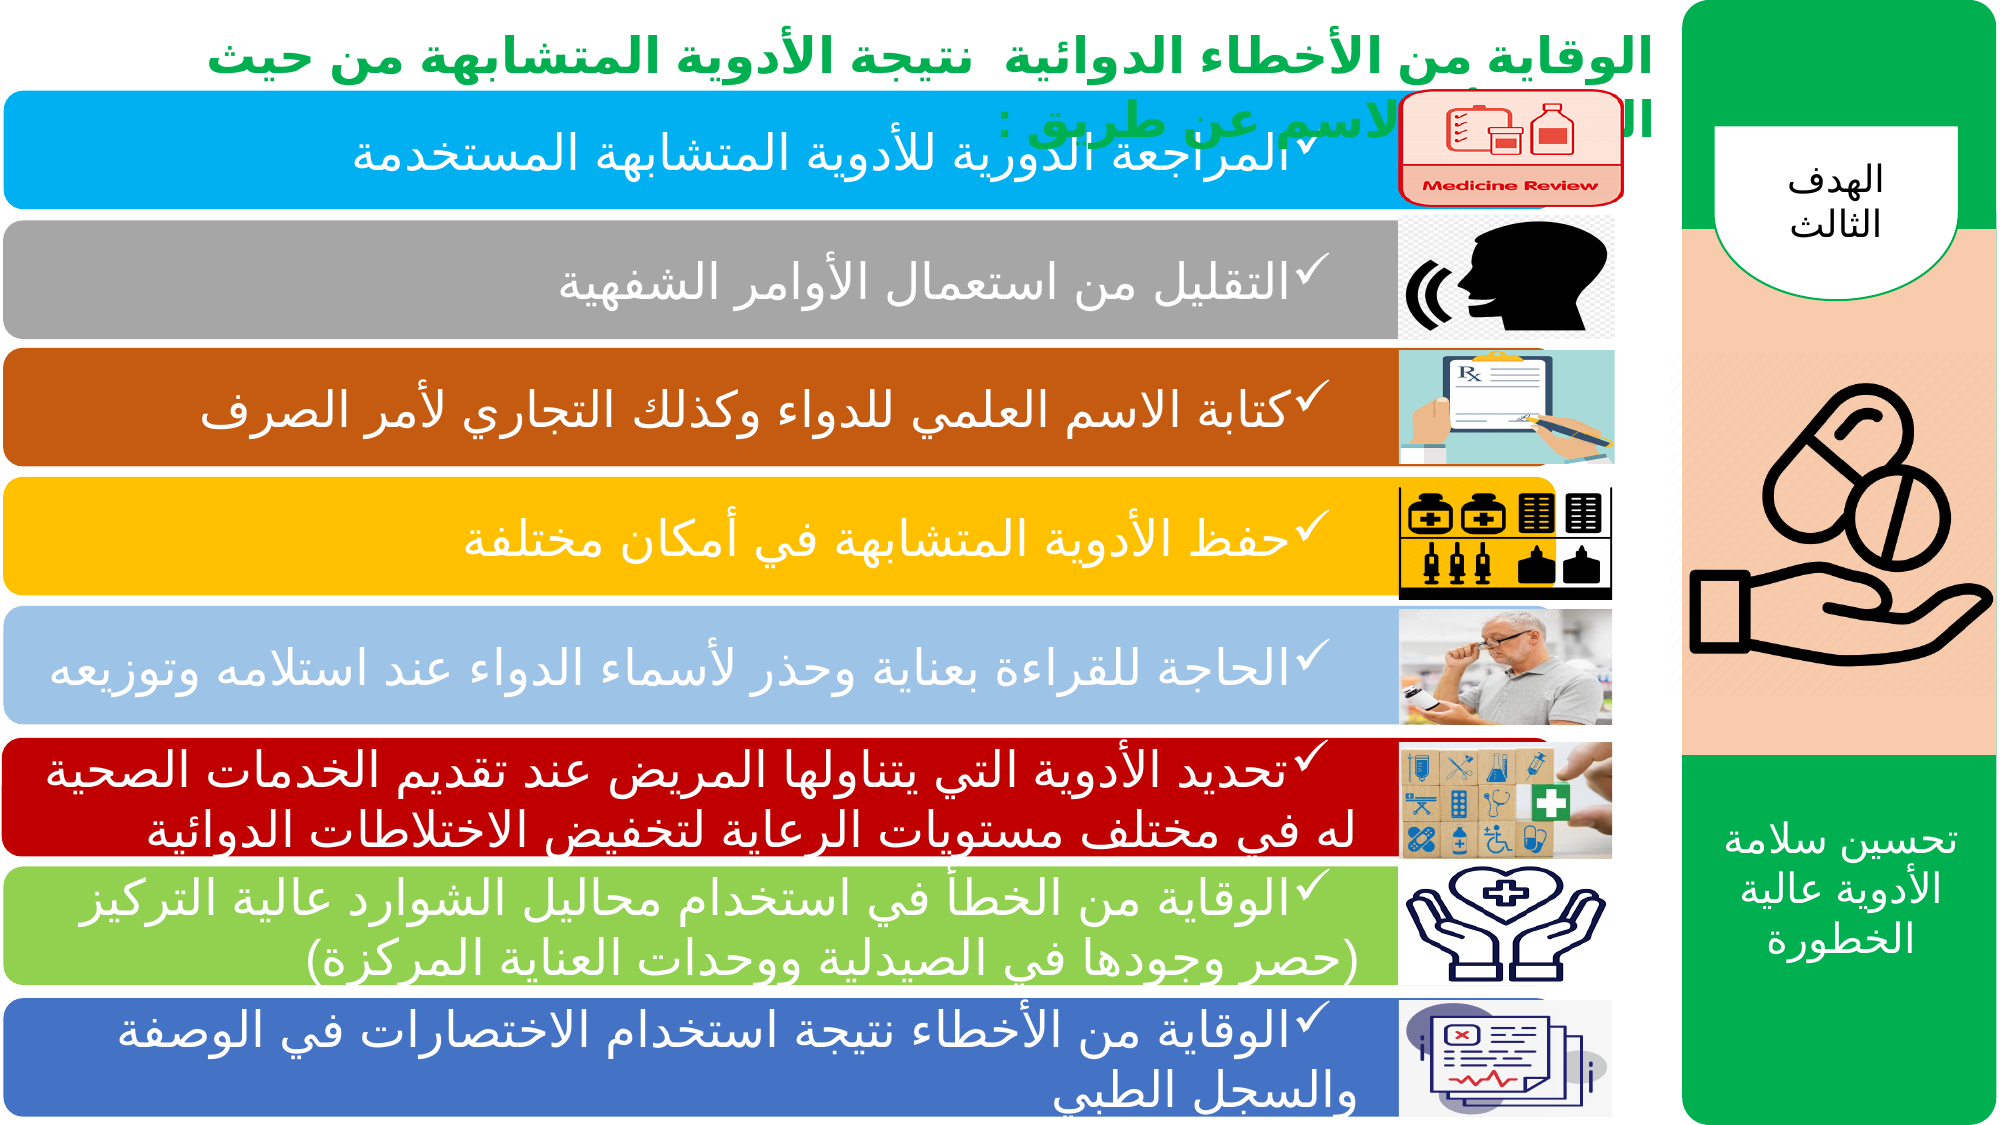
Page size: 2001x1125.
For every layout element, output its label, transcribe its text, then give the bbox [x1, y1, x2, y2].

text_box [1682, 696, 1997, 755]
picture [1398, 742, 1613, 859]
text_box [1681, 696, 1998, 1125]
picture [1398, 480, 1613, 600]
text_box الوقاية من الأخطاء الدوائية نتيجة الأدوية المتشابهة من حيث الشكل أو الاسم عن طريق : [41, 12, 1671, 156]
text_box التقليل من استعمال الأوامر الشفهية [2, 219, 1543, 341]
picture [1670, 353, 2000, 696]
text_box الوقاية من الخطأ في استخدام محاليل الشوارد عالية التركيز (حصر وجودها في الصيدلية ووحدات العناية المركزة) [2, 865, 1538, 987]
text_box [1681, 0, 1998, 353]
text_box حفظ الأدوية المتشابهة في أمكان مختلفة [2, 475, 1549, 597]
text_box المراجعة الدورية للأدوية المتشابهة المستخدمة [2, 89, 1547, 211]
picture [1398, 89, 1624, 208]
picture [1398, 215, 1615, 339]
text_box تحديد الأدوية التي يتناولها المريض عند تقديم الخدمات الصحية له في مختلف مستويات الرعاية لتخفيض الاختلاطات الدوائية [0, 736, 1549, 858]
text_box كتابة الاسم العلمي للدواء وكذلك التجاري لأمر الصرف [2, 346, 1548, 468]
text_box [1682, 229, 1997, 353]
text_box الهدف الثالث [1712, 124, 1960, 302]
picture [1398, 609, 1613, 725]
text_box الوقاية من الأخطاء نتيجة استخدام الاختصارات في الوصفة والسجل الطبي [2, 997, 1548, 1118]
picture [1398, 862, 1613, 986]
text_box الحاجة للقراءة بعناية وحذر لأسماء الدواء عند استلامه وتوزيعه [2, 604, 1549, 726]
text_box تحسين سلامة الأدوية عالية الخطورة [1687, 804, 1995, 970]
picture [1398, 1000, 1613, 1117]
picture [1398, 350, 1615, 464]
